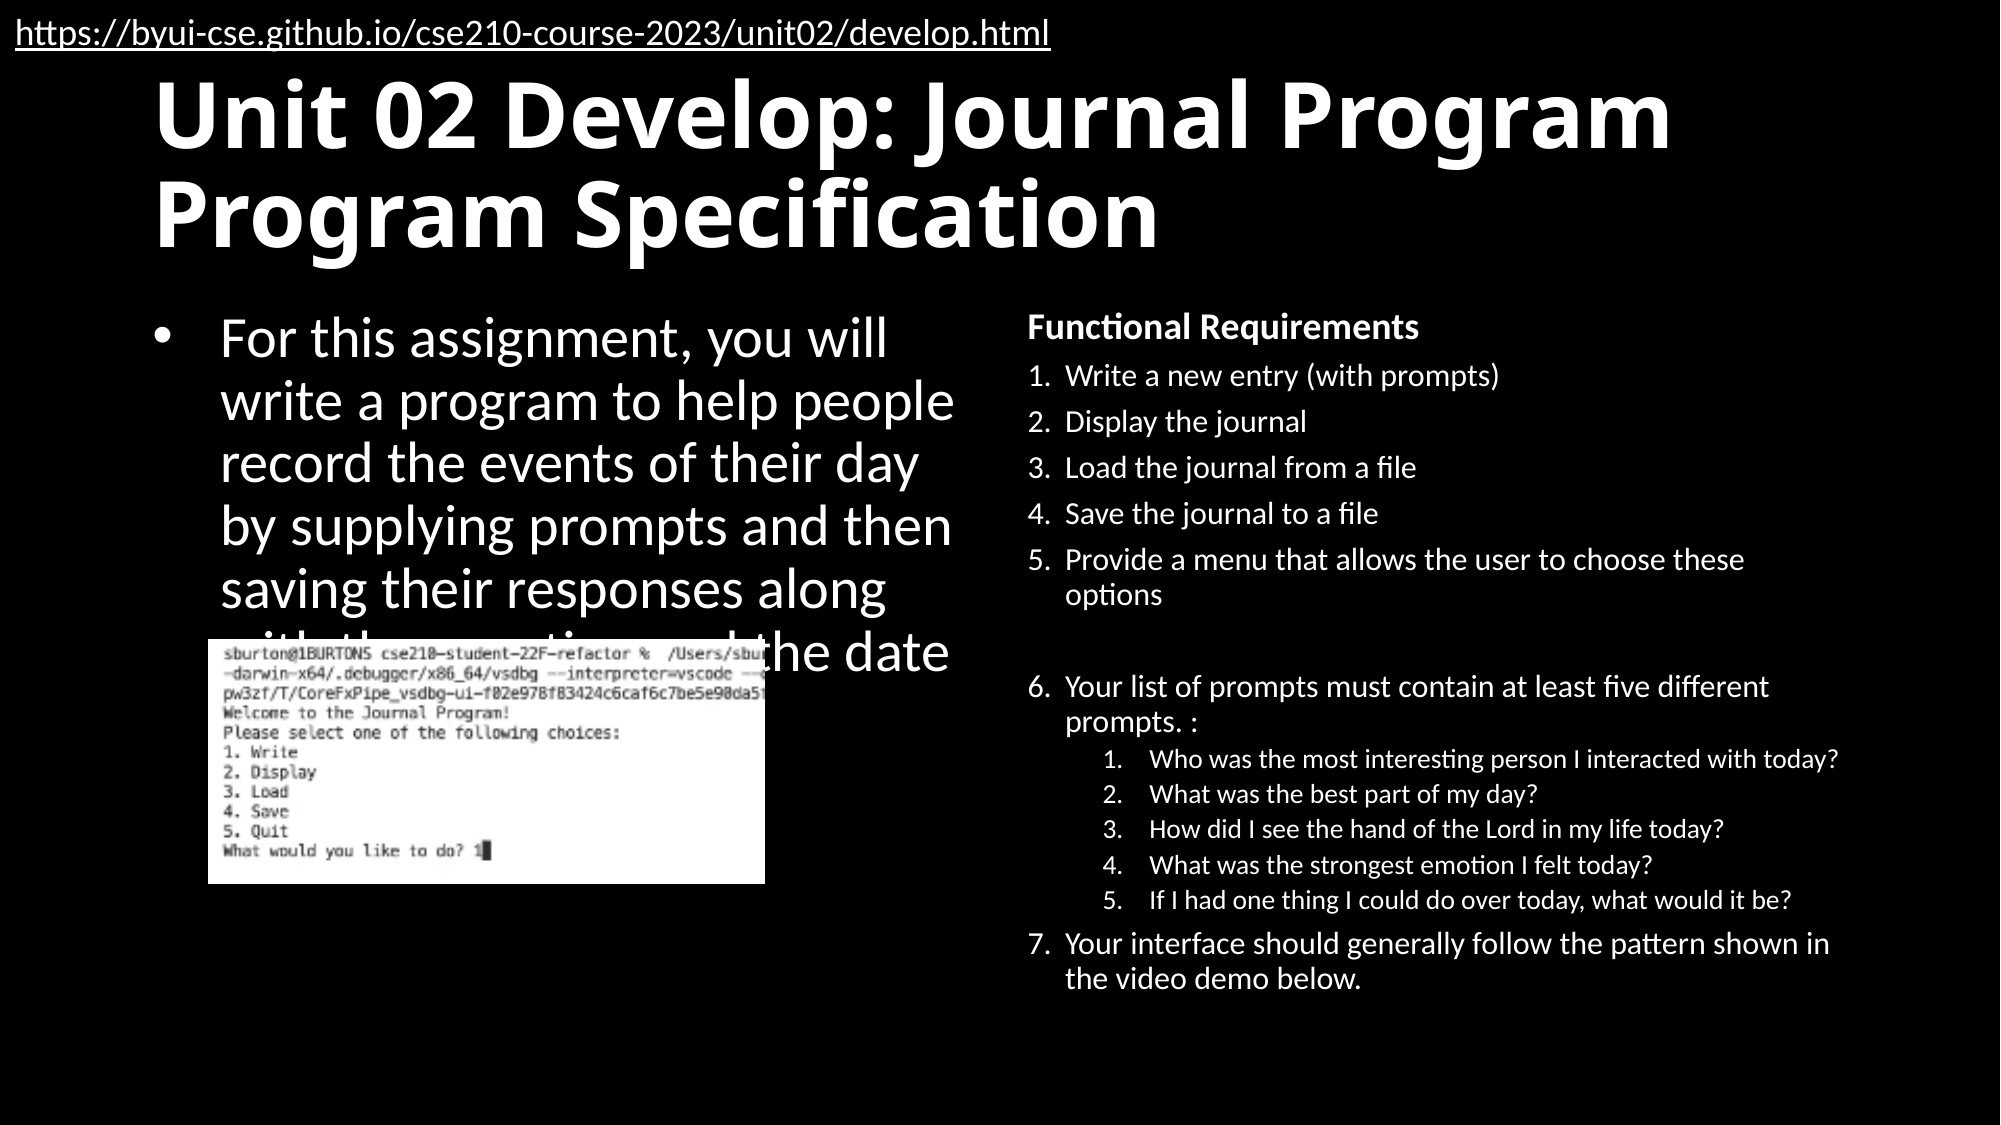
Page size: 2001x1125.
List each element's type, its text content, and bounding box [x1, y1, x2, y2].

title Unit 02 Develop: Journal Program Program Specification [137, 59, 1863, 278]
text_box https://byui-cse.github.io/cse210-course-2023/unit02/develop.html [0, 0, 1398, 61]
list For this assignment, you will write a program to help people record the events of their day by supplying prompts and then saving their responses along with the question and the date to a file. [137, 299, 988, 1014]
list Functional Requirements Write a new entry (with prompts) Display the journal Load the journal from a file Save the journal to a file Provide a menu that allows the user to choose these options Your list of prompts must contain at least five different prompts. : Who was the most interesting person I interacted with today? What was the best part of my day? How did I see the hand of the Lord in my life today? What was the strongest emotion I felt today? If I had one thing I could do over today, what would it be? Your interface should generally follow the pattern shown in the video demo below. [1012, 299, 1863, 1014]
picture [208, 639, 765, 884]
